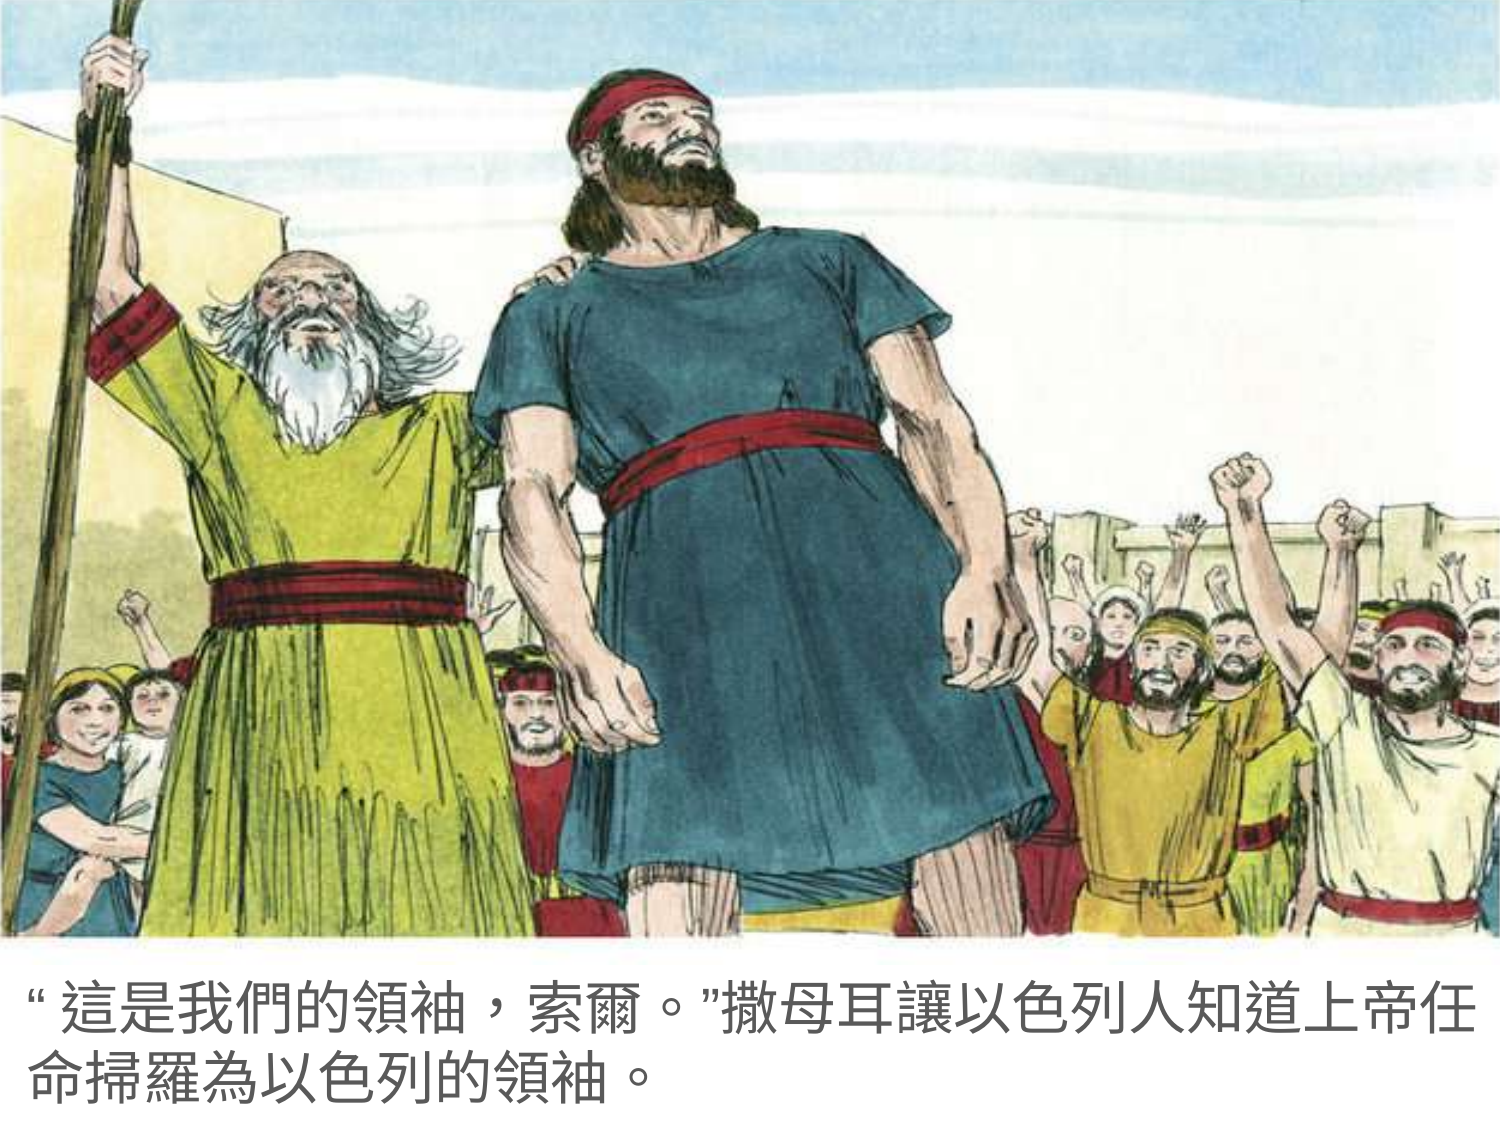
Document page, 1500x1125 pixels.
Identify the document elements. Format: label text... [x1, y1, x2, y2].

text_box “這是我們的領袖，索爾。”撒母耳讓以色列人知道上帝任命掃羅為以色列的領袖。 [11, 974, 1498, 1119]
picture [0, 0, 1500, 965]
